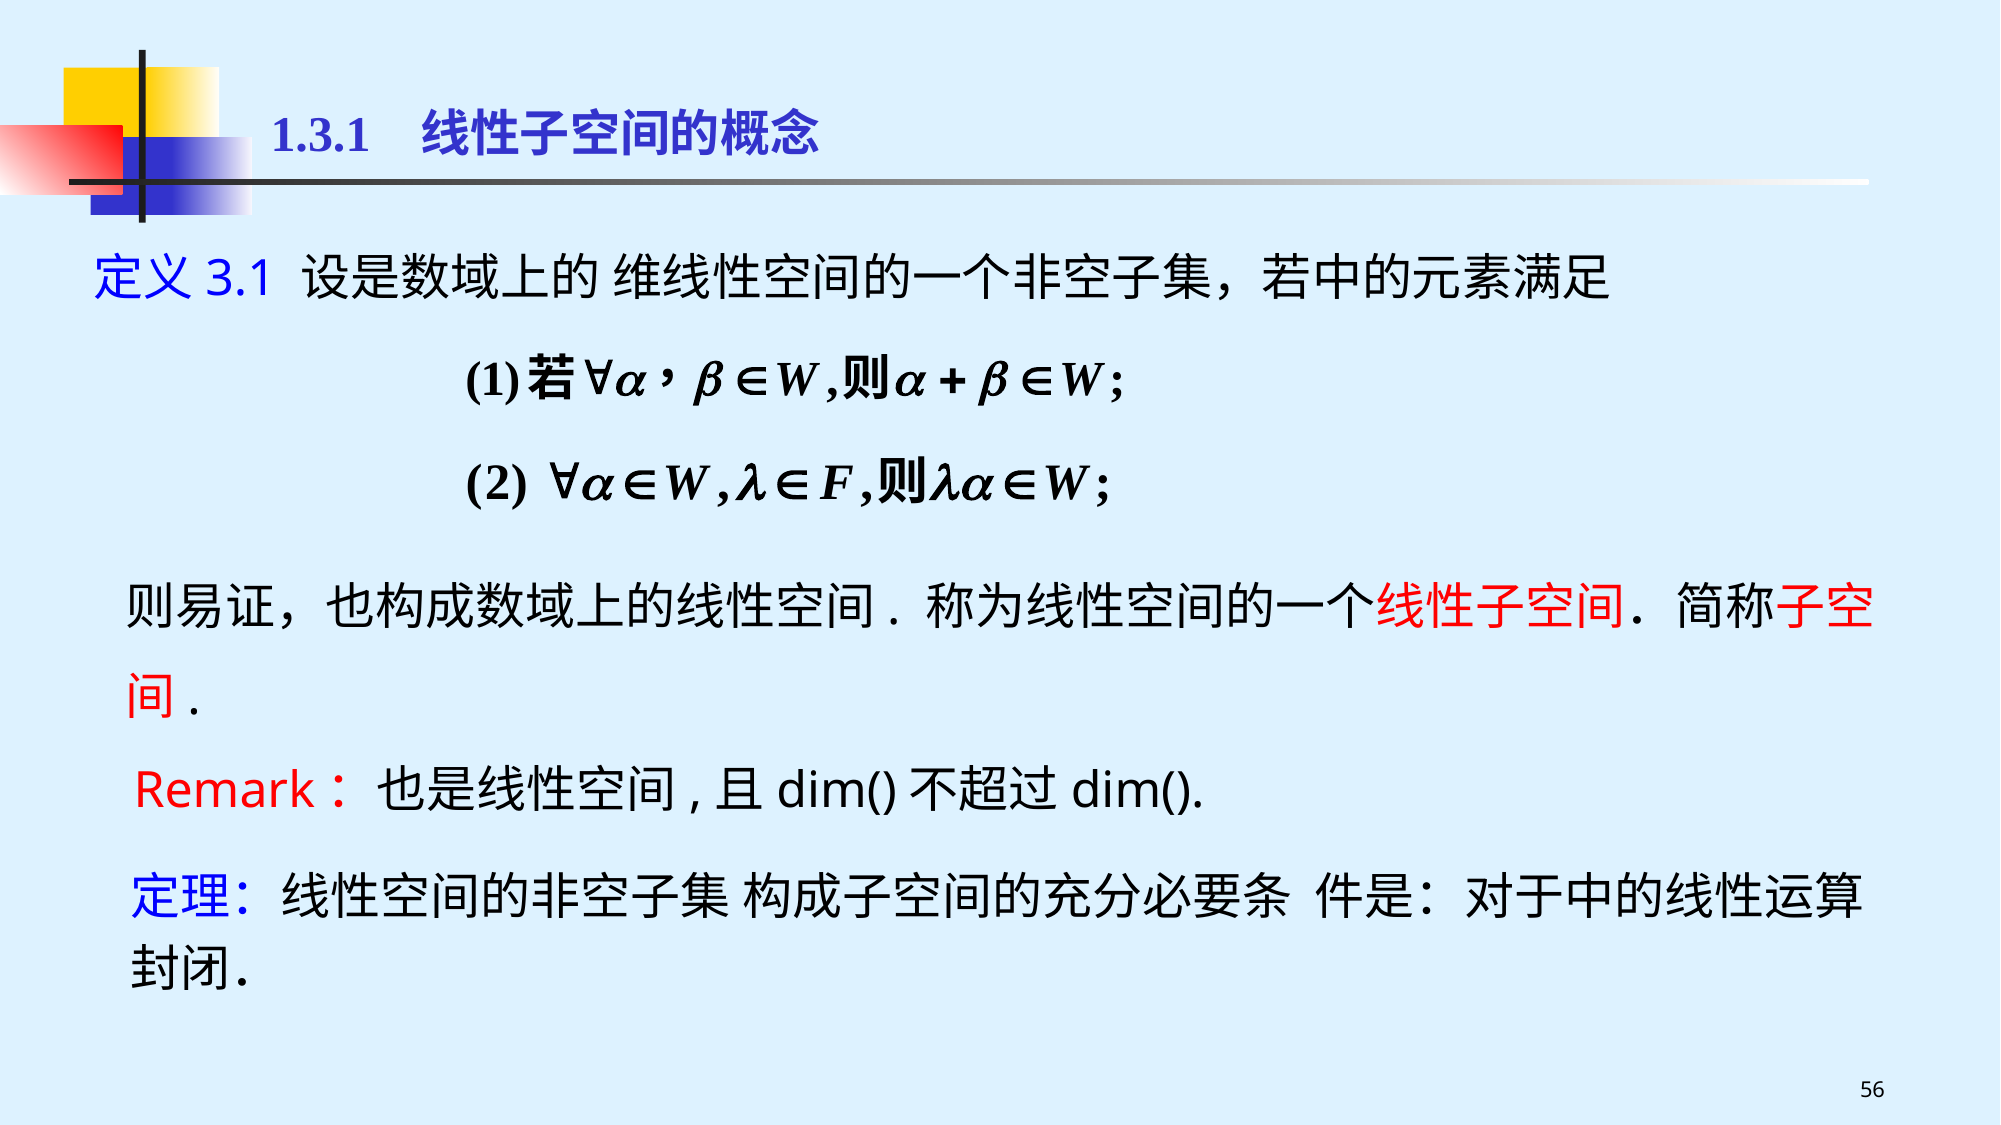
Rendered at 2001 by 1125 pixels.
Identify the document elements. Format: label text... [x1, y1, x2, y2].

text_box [459, 448, 1119, 521]
slide_number 56 [1483, 1037, 1901, 1113]
text_box 1.3.1 线性子空间的概念 [255, 93, 965, 169]
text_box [459, 345, 1131, 416]
